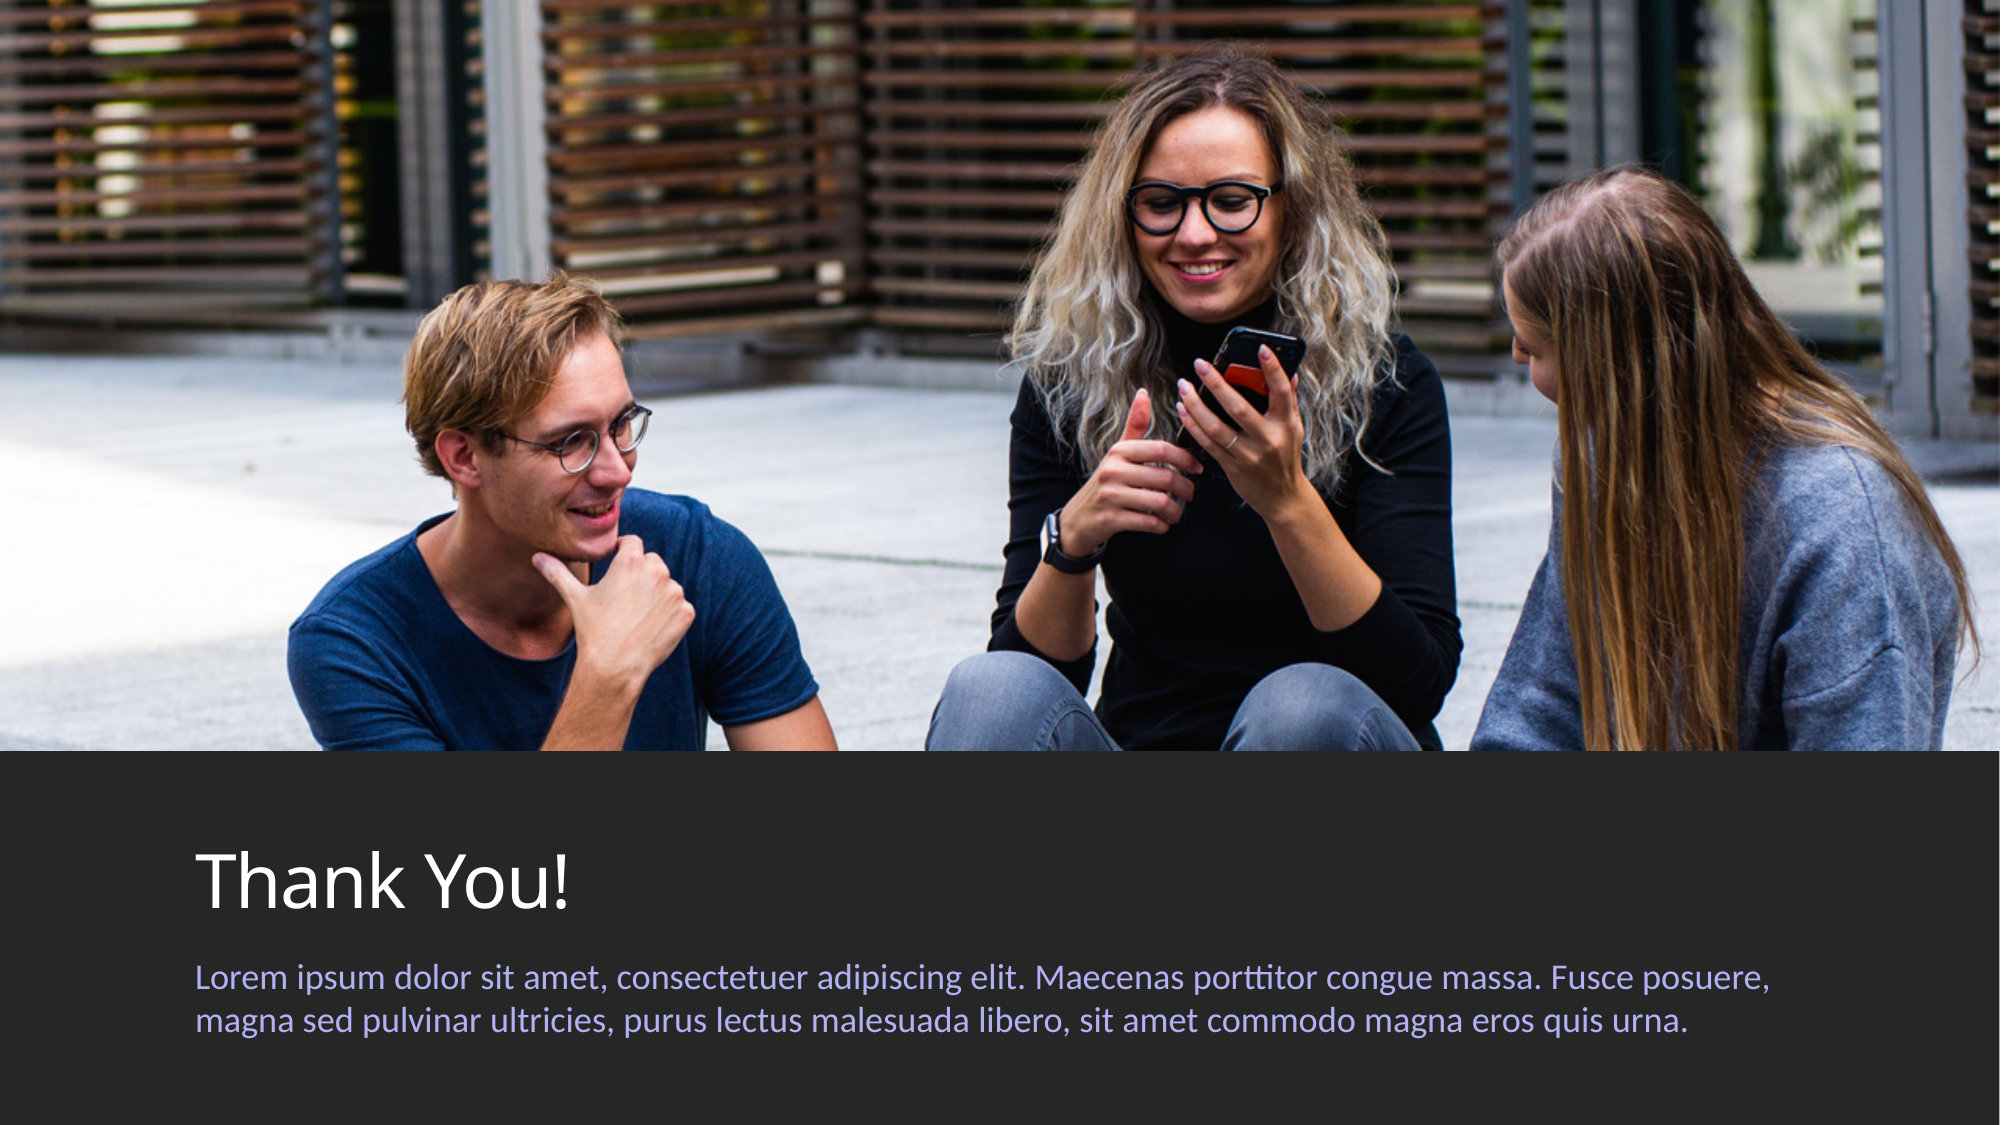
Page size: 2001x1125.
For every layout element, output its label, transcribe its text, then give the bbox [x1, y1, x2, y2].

picture [0, 0, 2000, 752]
title Thank You! [180, 802, 1839, 925]
list Lorem ipsum dolor sit amet, consectetuer adipiscing elit. Maecenas porttitor congue massa. Fusce posuere, magna sed pulvinar ultricies, purus lectus malesuada libero, sit amet commodo magna eros quis urna. [180, 952, 1839, 1053]
